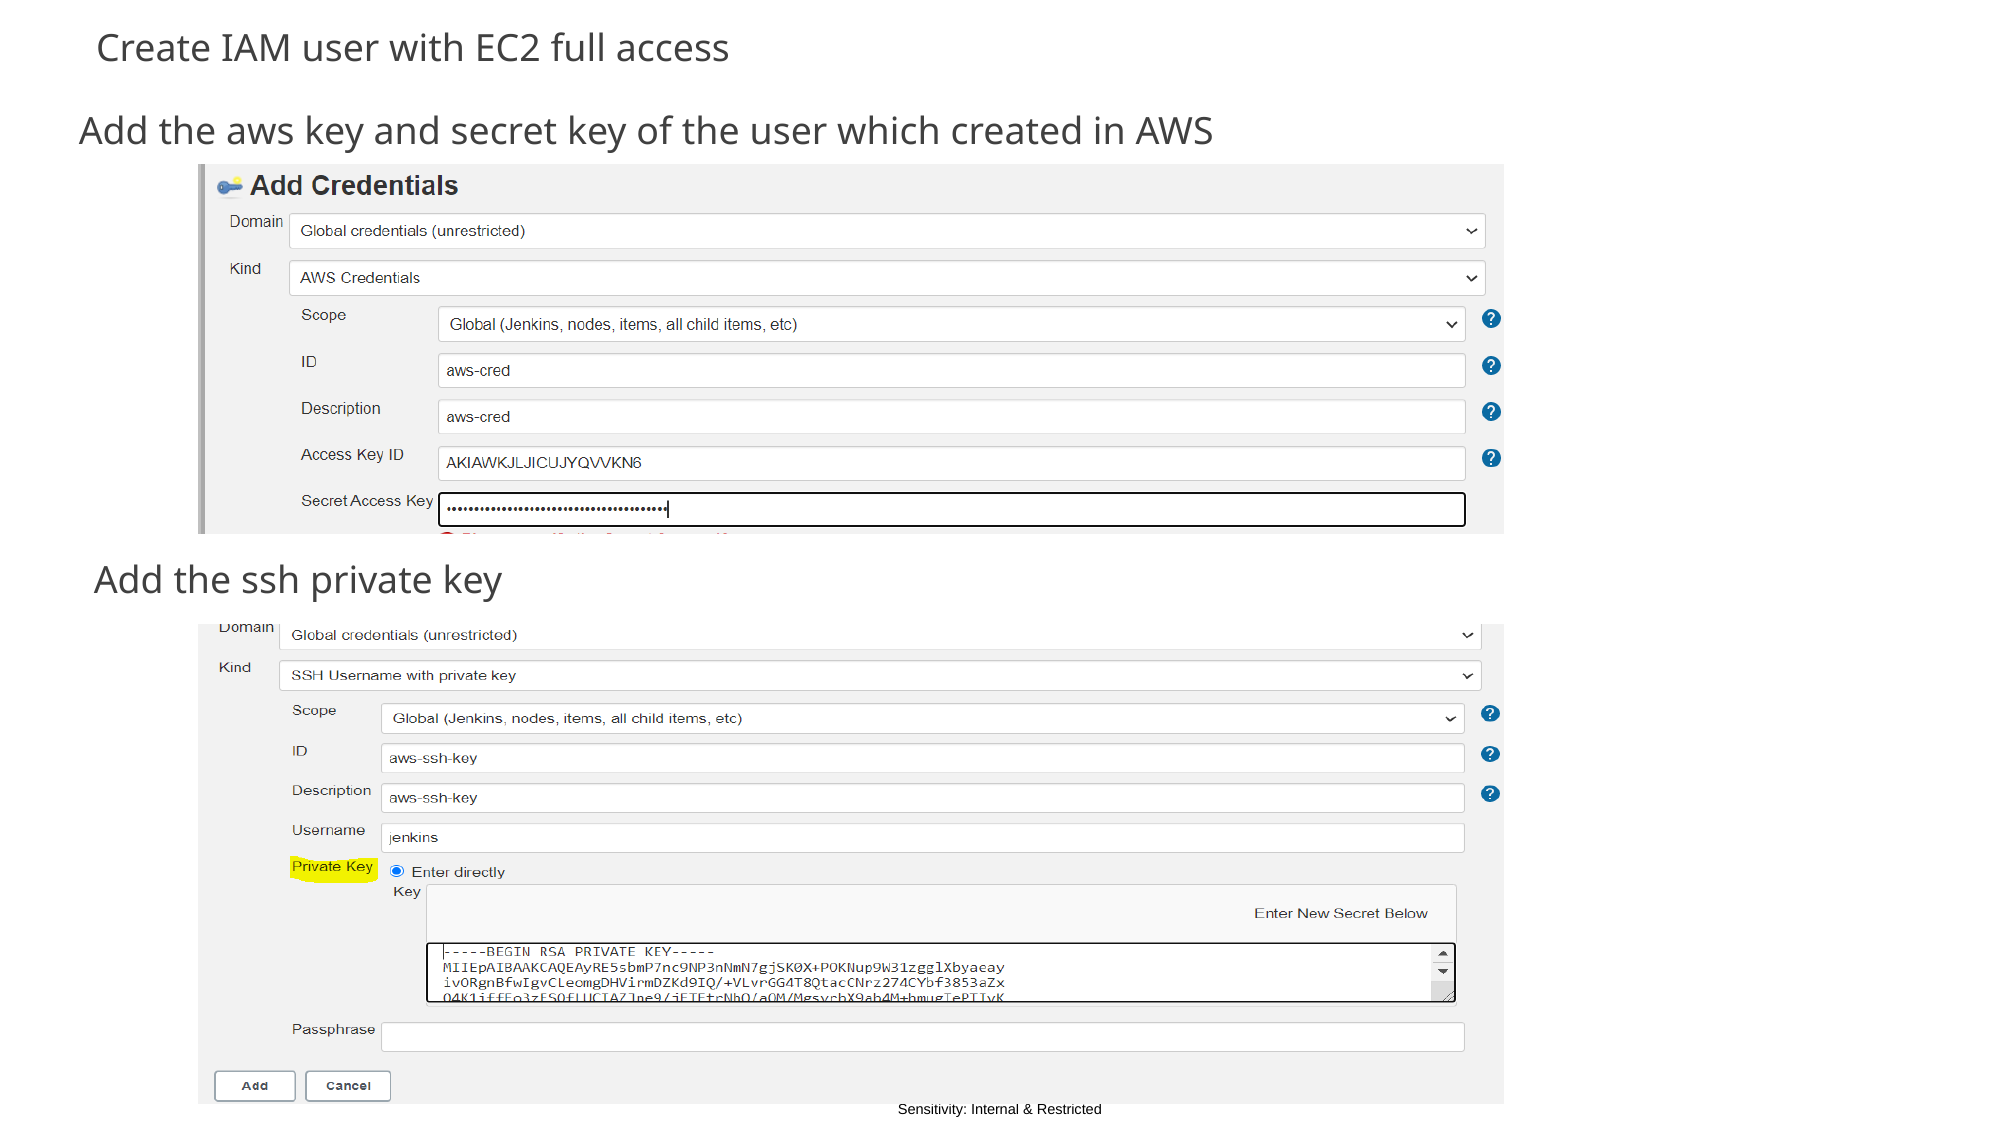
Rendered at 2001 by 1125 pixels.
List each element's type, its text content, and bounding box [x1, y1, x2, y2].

text_box Add the ssh private key [78, 548, 528, 609]
text_box Add the aws key and secret key of the user which created in AWS [63, 99, 1240, 160]
picture [198, 164, 1504, 534]
picture [198, 624, 1504, 1104]
text_box Create IAM user with EC2 full access [81, 16, 746, 77]
